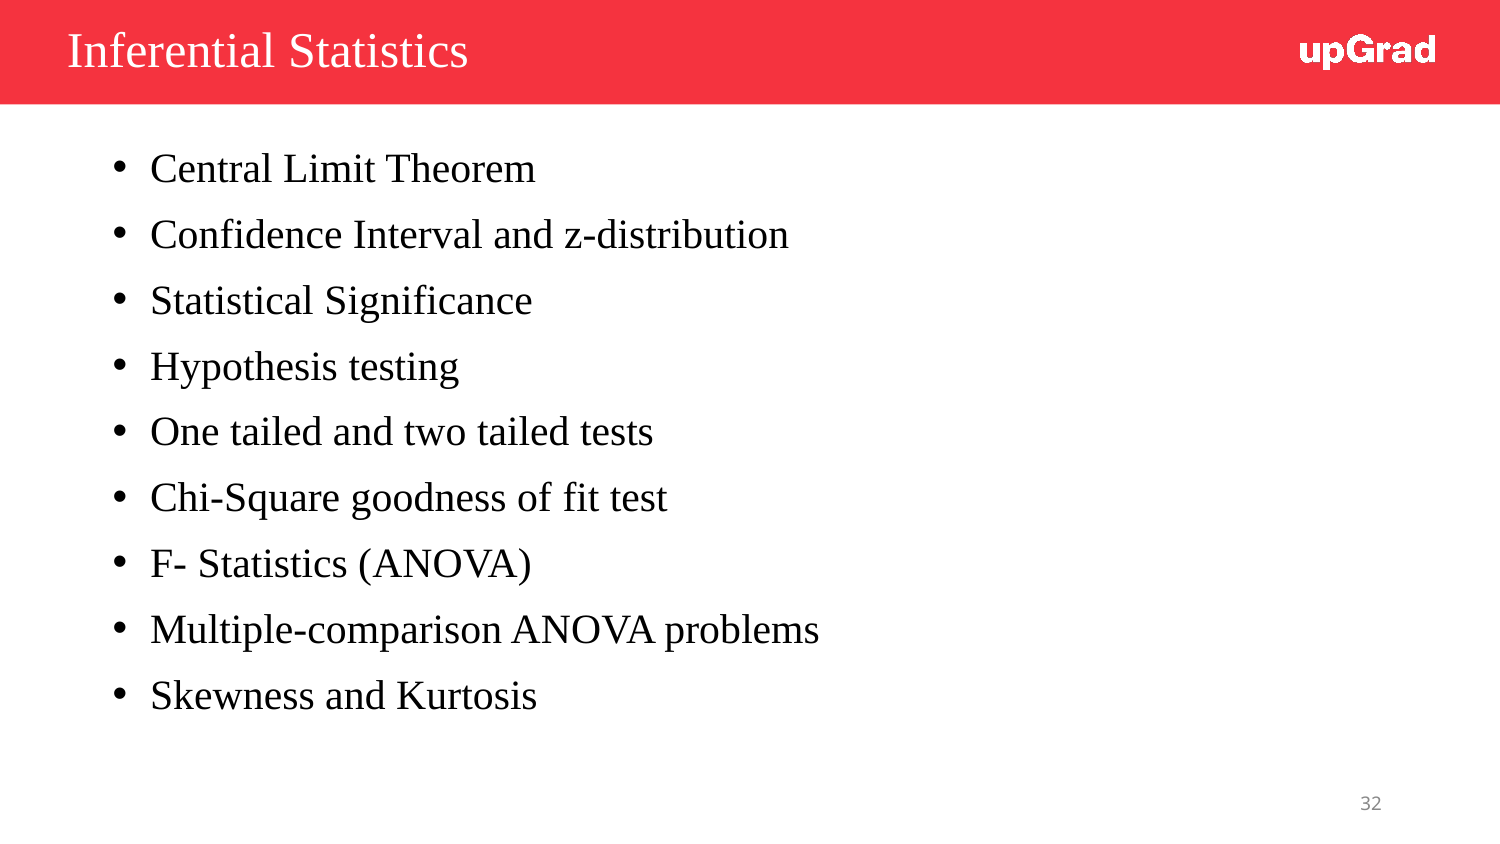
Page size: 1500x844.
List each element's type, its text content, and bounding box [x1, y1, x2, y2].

slide_number 32 [1059, 782, 1397, 827]
title Inferential Statistics [51, 20, 665, 83]
text_box Central Limit Theorem Confidence Interval and z-distribution Statistical Significance Hypothesis testing One tailed and two tailed tests Chi-Square goodness of fit test F- Statistics (ANOVA) Multiple-comparison ANOVA problems Skewness and Kurtosis [97, 139, 848, 726]
picture [1300, 34, 1435, 70]
